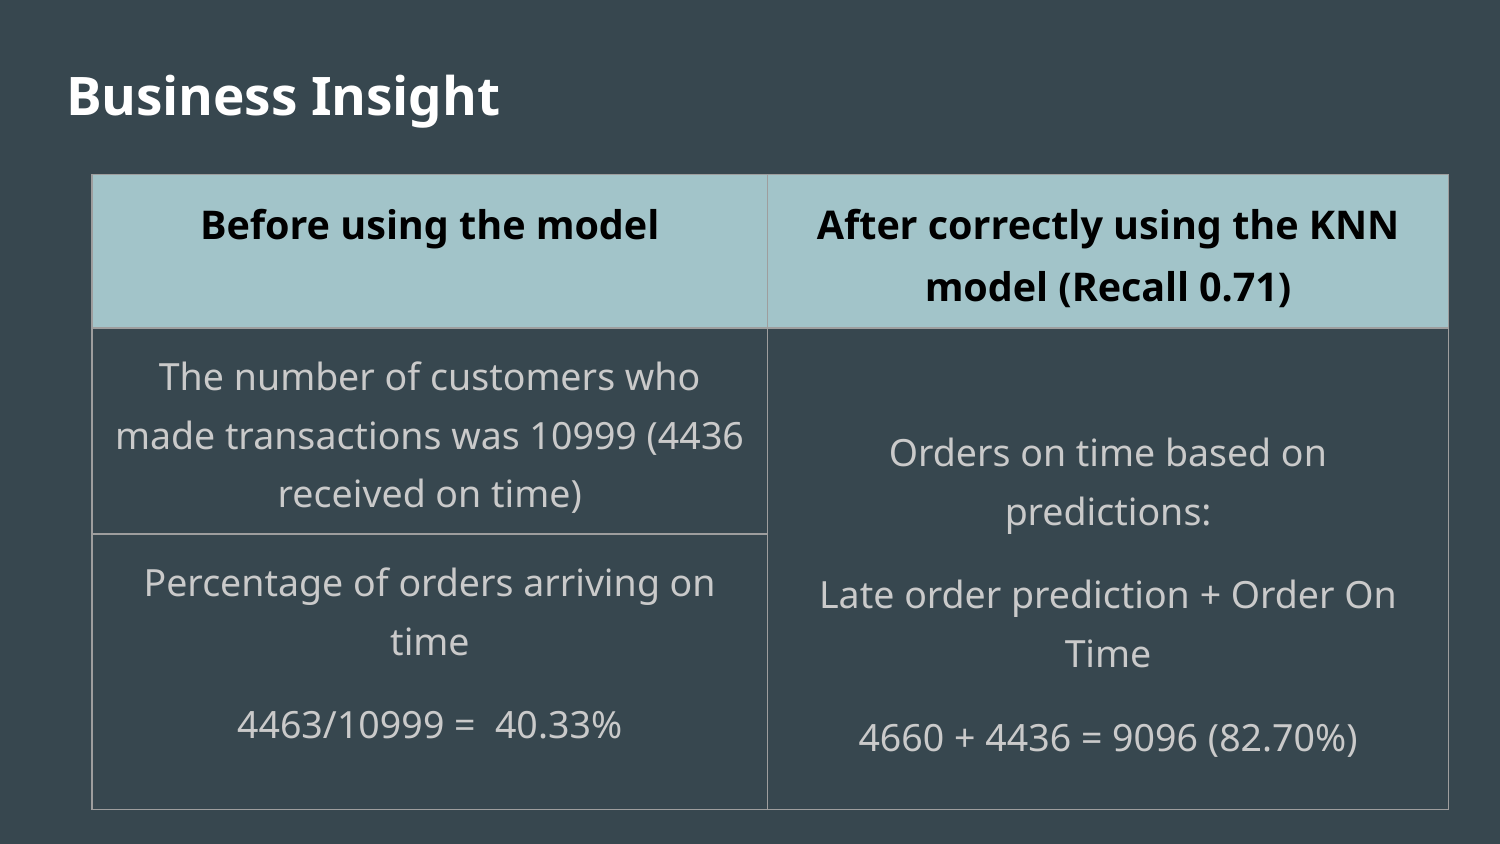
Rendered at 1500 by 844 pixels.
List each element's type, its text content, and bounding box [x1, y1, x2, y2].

table_cell Orders on time based on predictions: Late order prediction + Order On Time 4660 + 4436 = 9096 (82.70%) [768, 329, 1448, 809]
table_cell The number of customers who made transactions was 10999 (4436 received on time) [93, 329, 767, 533]
table_header Before using the model [93, 175, 767, 327]
title Business Insight [51, 47, 1449, 142]
table_header After correctly using the KNN model (Recall 0.71) [768, 175, 1448, 327]
table_cell Percentage of orders arriving on time 4463/10999 = 40.33% [93, 535, 767, 809]
